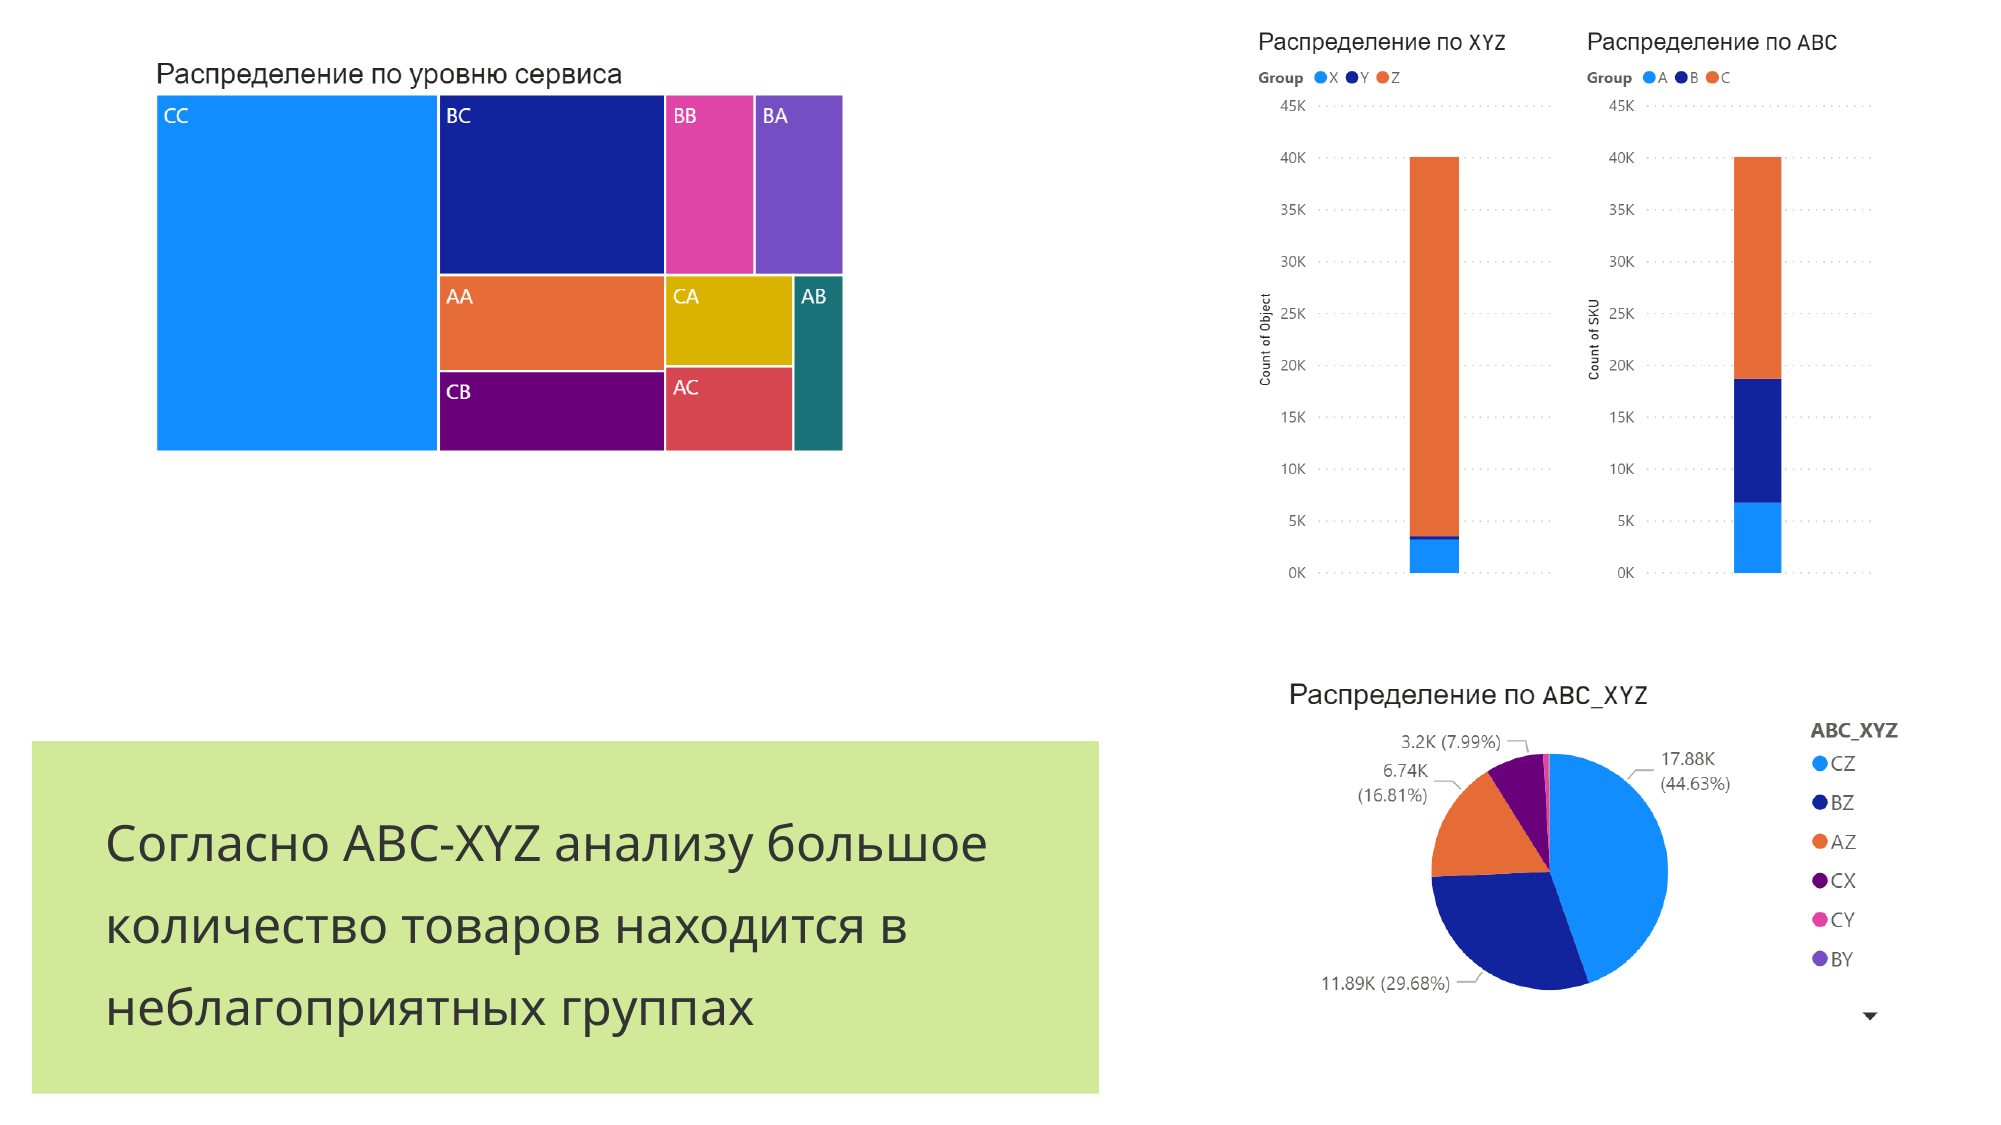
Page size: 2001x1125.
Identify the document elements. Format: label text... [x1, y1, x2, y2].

list Согласно ABC-XYZ анализу большое количество товаров находится в неблагоприятных группах [31, 741, 1099, 1094]
picture [1240, 18, 1877, 604]
picture [1276, 661, 1923, 1051]
picture [133, 43, 850, 464]
